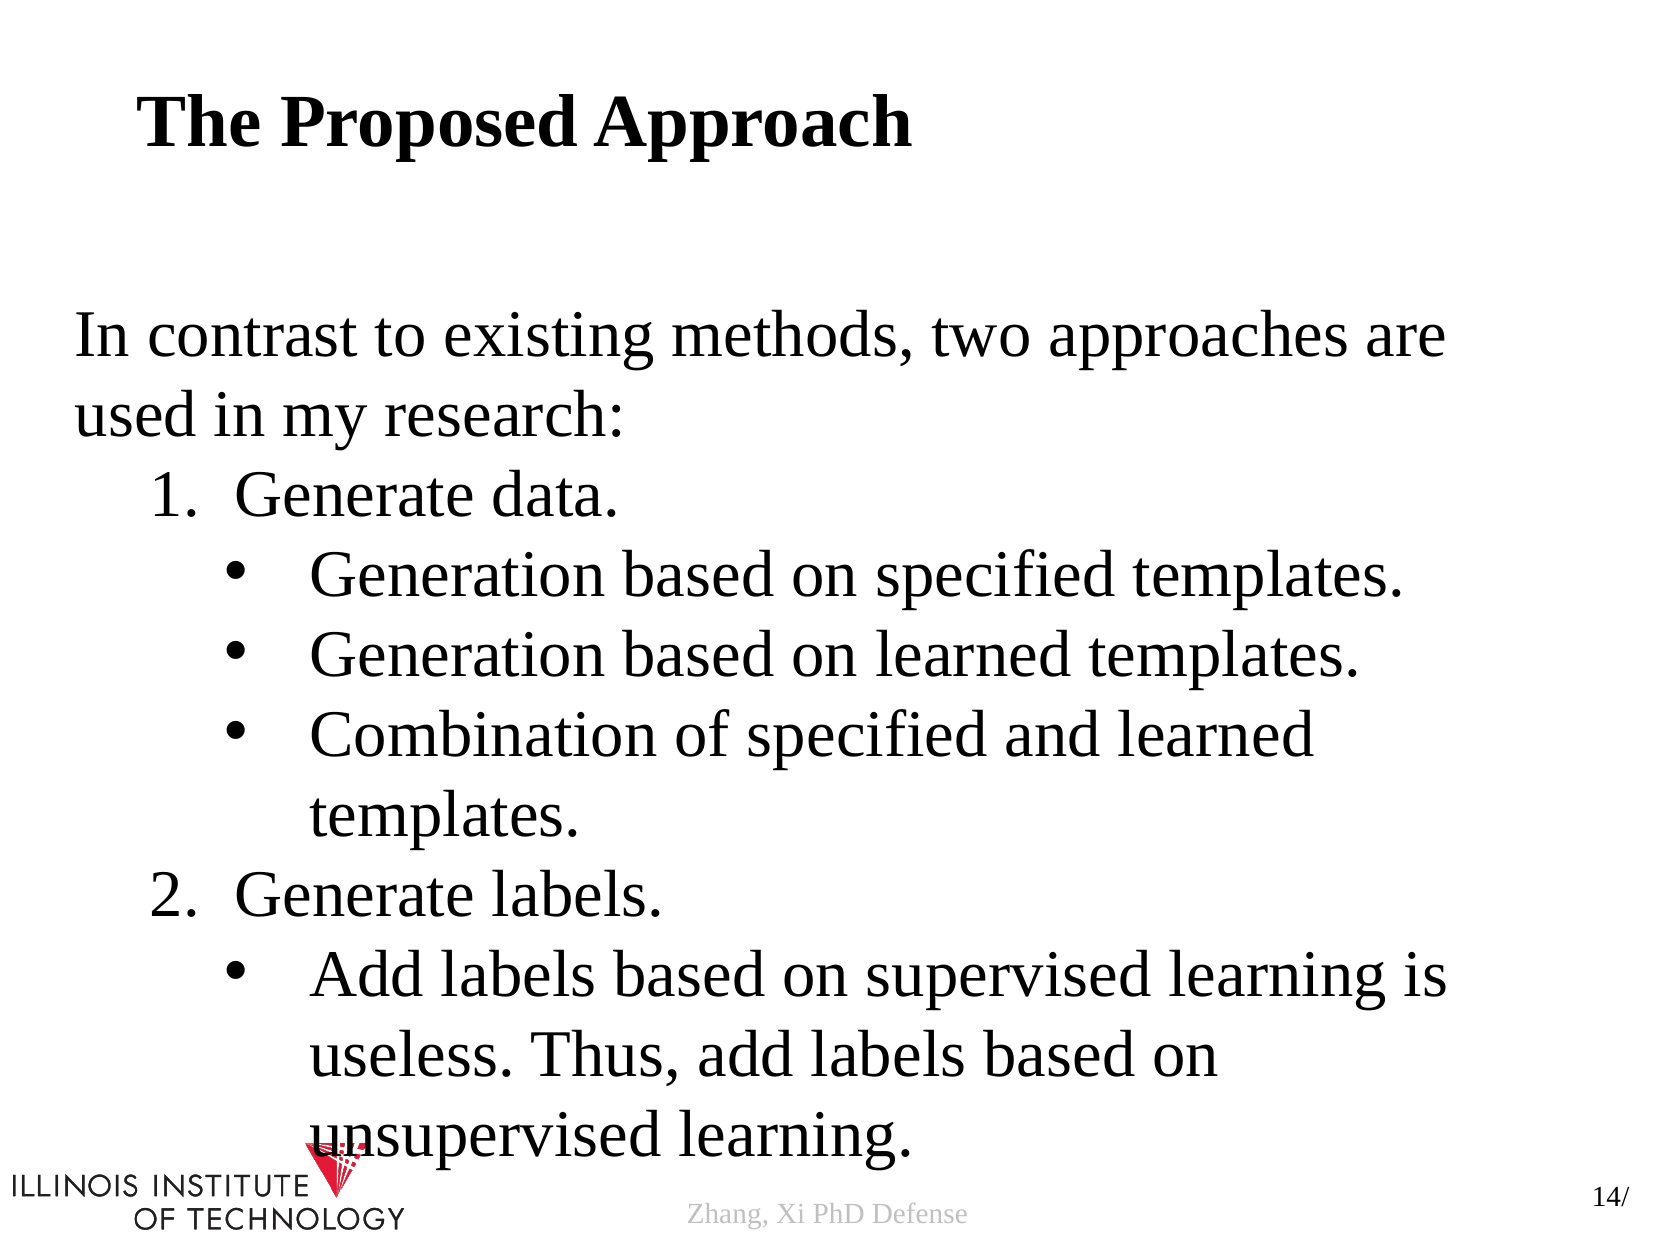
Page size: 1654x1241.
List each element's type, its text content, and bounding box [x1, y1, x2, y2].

text_box In contrast to existing methods, two approaches are used in my research: Generate data. Generation based on specified templates. Generation based on learned templates. Combination of specified and learned templates. Generate labels. Add labels based on supervised learning is useless. Thus, add labels based on unsupervised learning. [60, 282, 1535, 1177]
picture [13, 1142, 405, 1230]
text_box The Proposed Approach [121, 18, 929, 169]
slide_number 14/ [1193, 1176, 1630, 1241]
footer Zhang, Xi PhD Defense [565, 1194, 1090, 1241]
